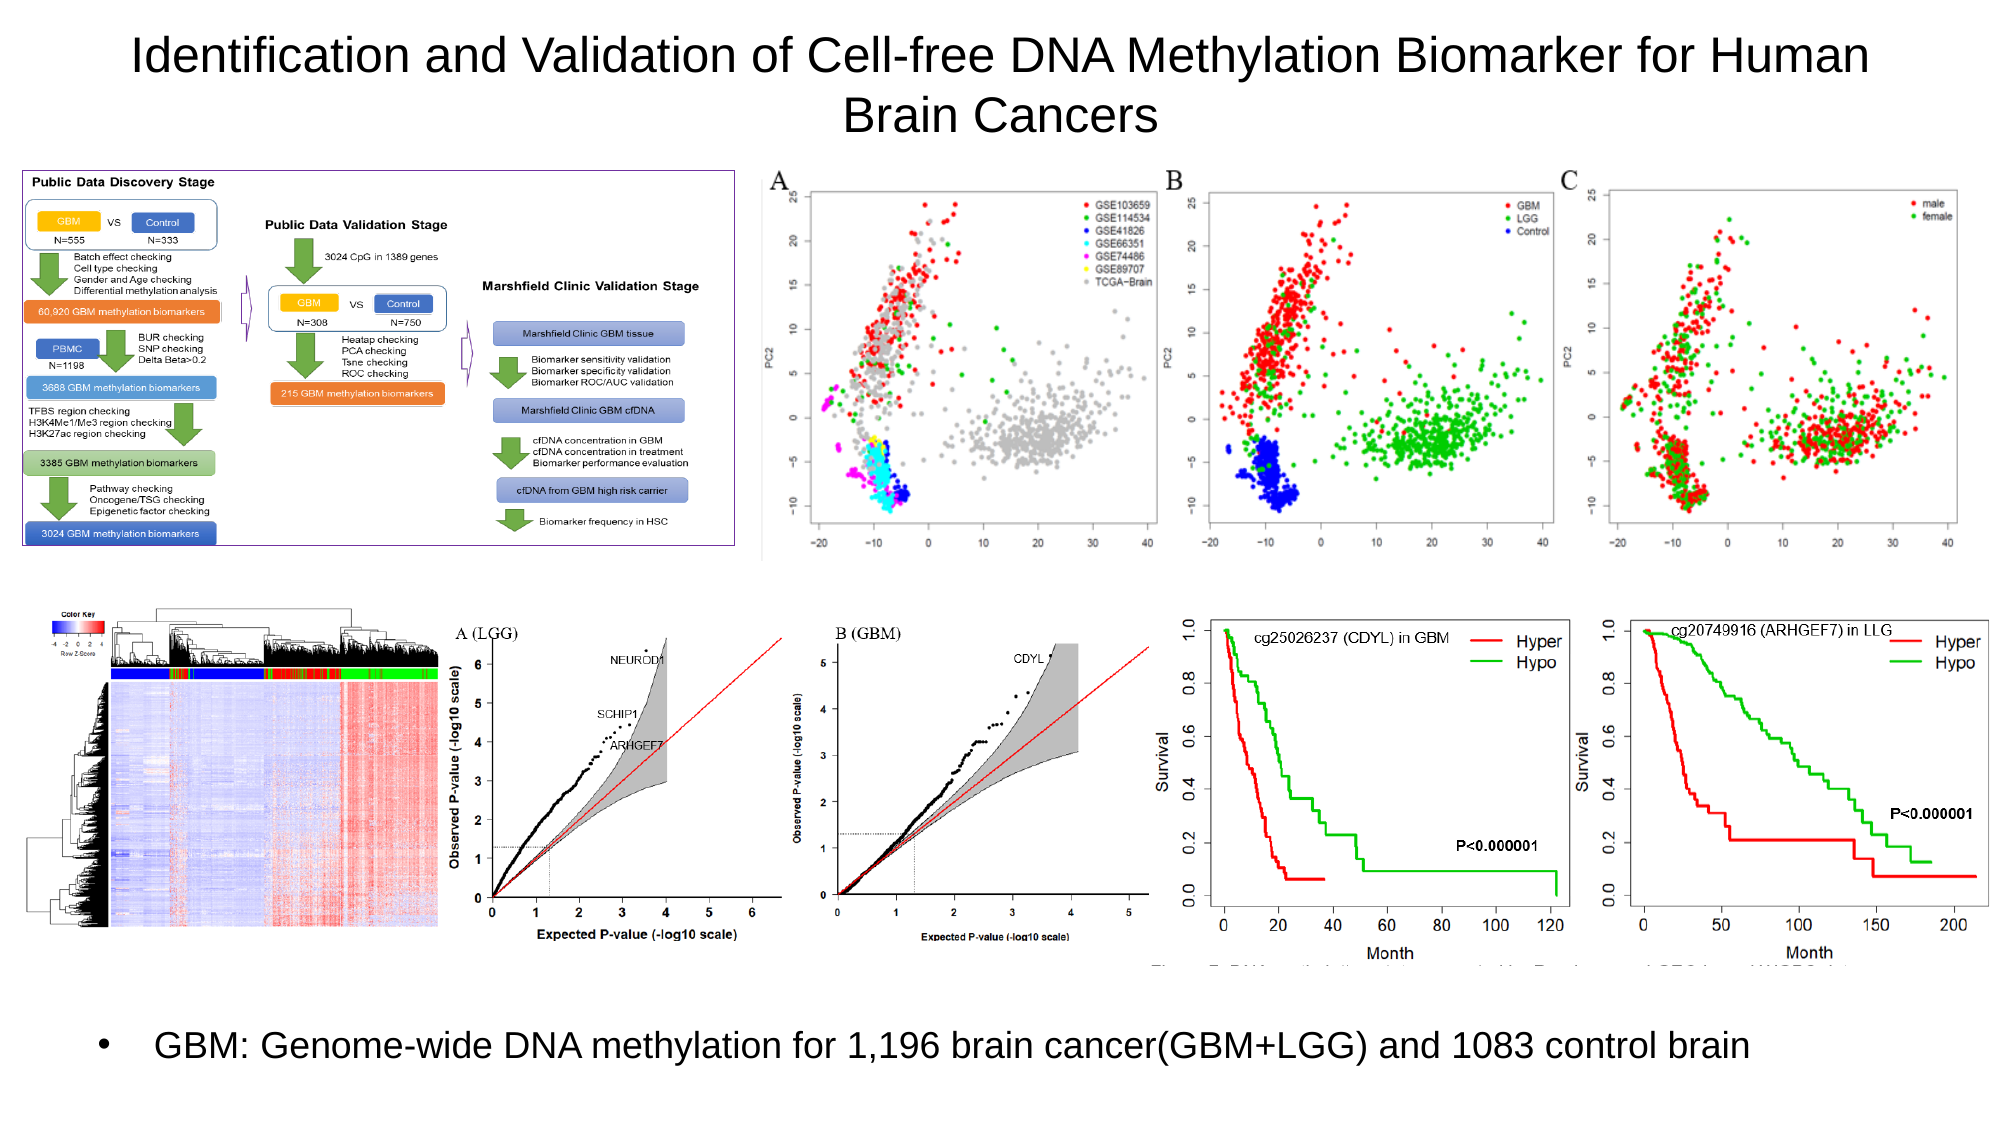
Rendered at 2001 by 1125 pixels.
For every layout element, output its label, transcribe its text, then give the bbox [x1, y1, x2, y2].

picture [22, 599, 2000, 966]
text_box Identification and Validation of Cell-free DNA Methylation Biomarker for Human Brain Cancers [56, 15, 1946, 151]
picture [22, 170, 735, 546]
text_box GBM: Genome-wide DNA methylation for 1,196 brain cancer(GBM+LGG) and 1083 control brain [82, 1013, 1919, 1074]
picture [759, 155, 1970, 561]
